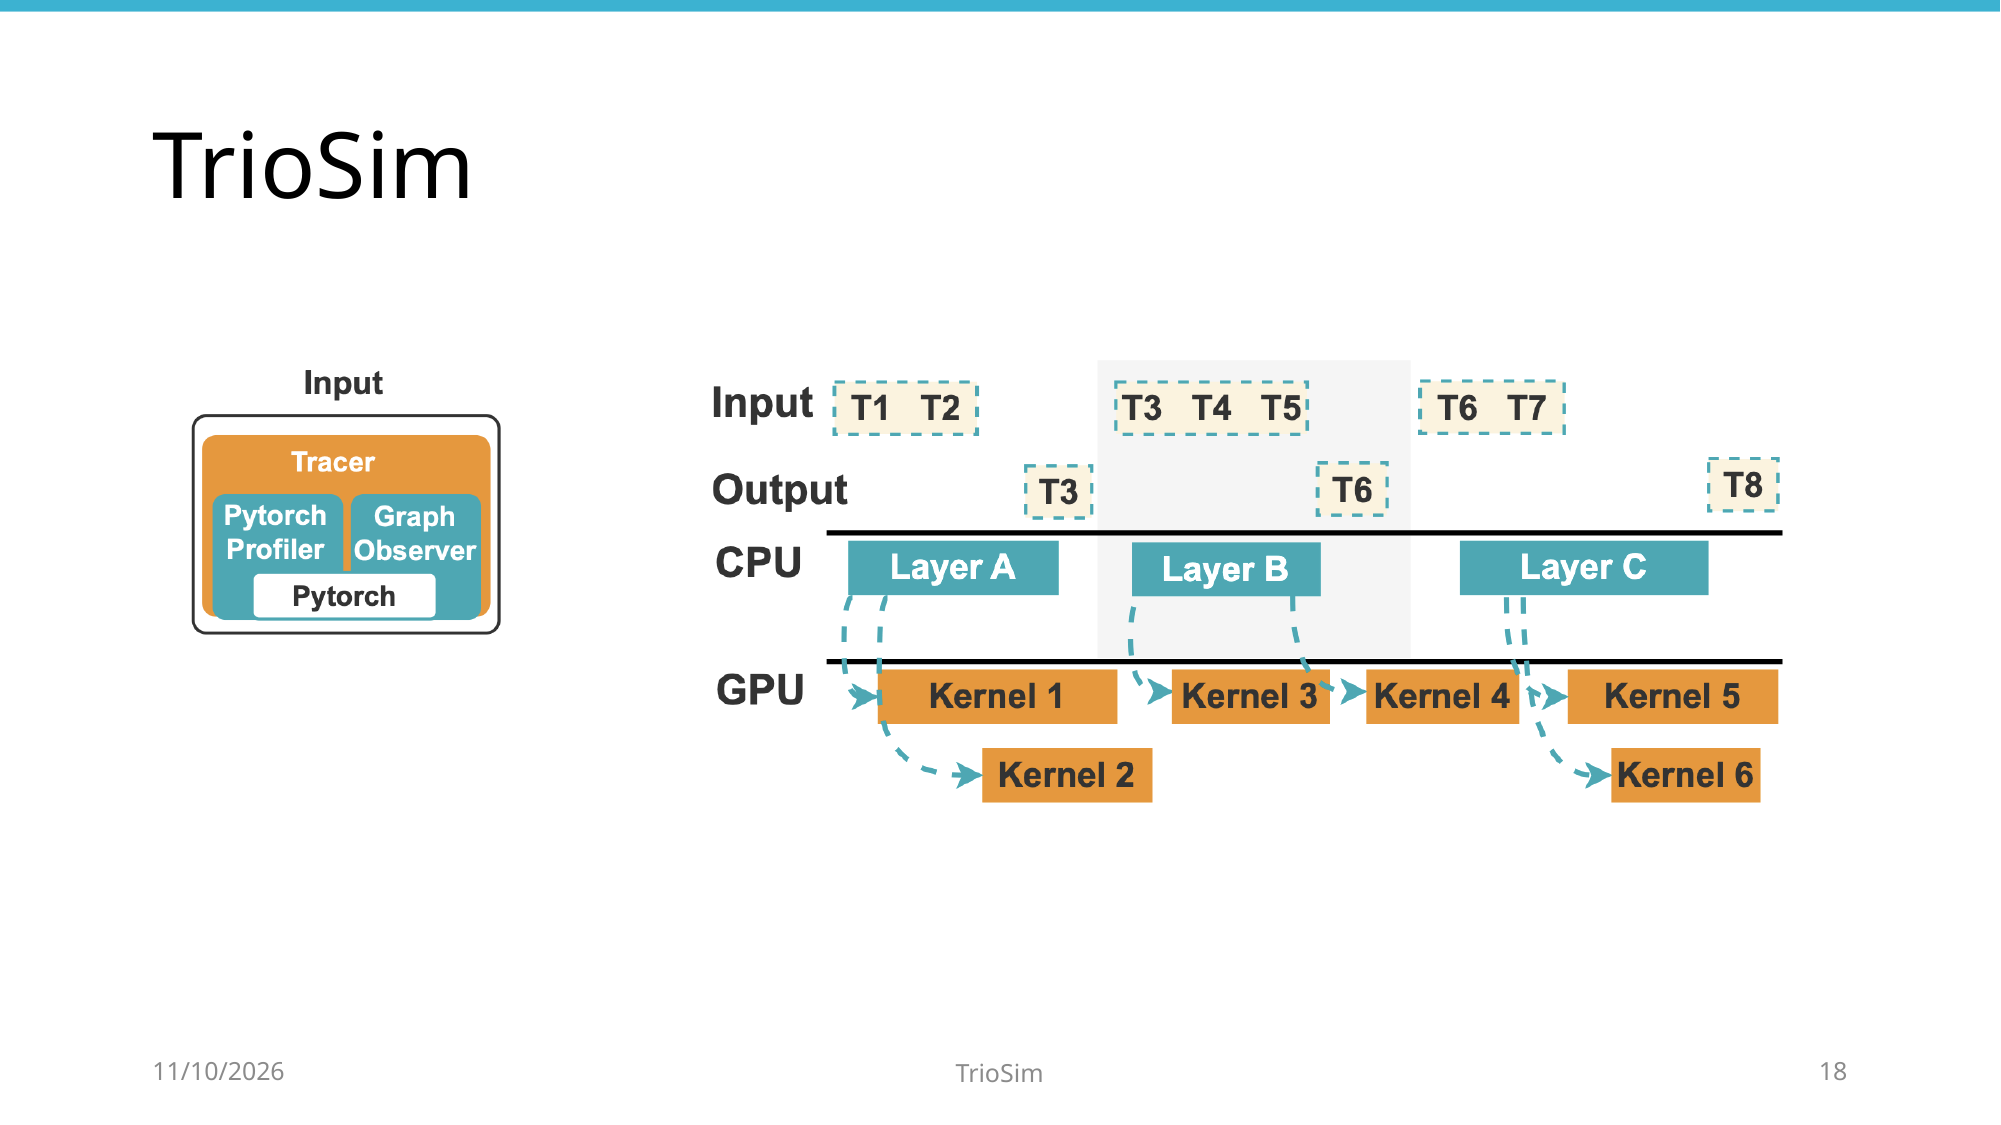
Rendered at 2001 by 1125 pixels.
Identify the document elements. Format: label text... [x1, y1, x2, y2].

picture [161, 327, 513, 645]
picture [667, 355, 1800, 830]
title TrioSim [137, 59, 1863, 278]
slide_number 18 [1412, 1042, 1863, 1103]
footer TrioSim [662, 1042, 1338, 1103]
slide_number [137, 1042, 588, 1103]
